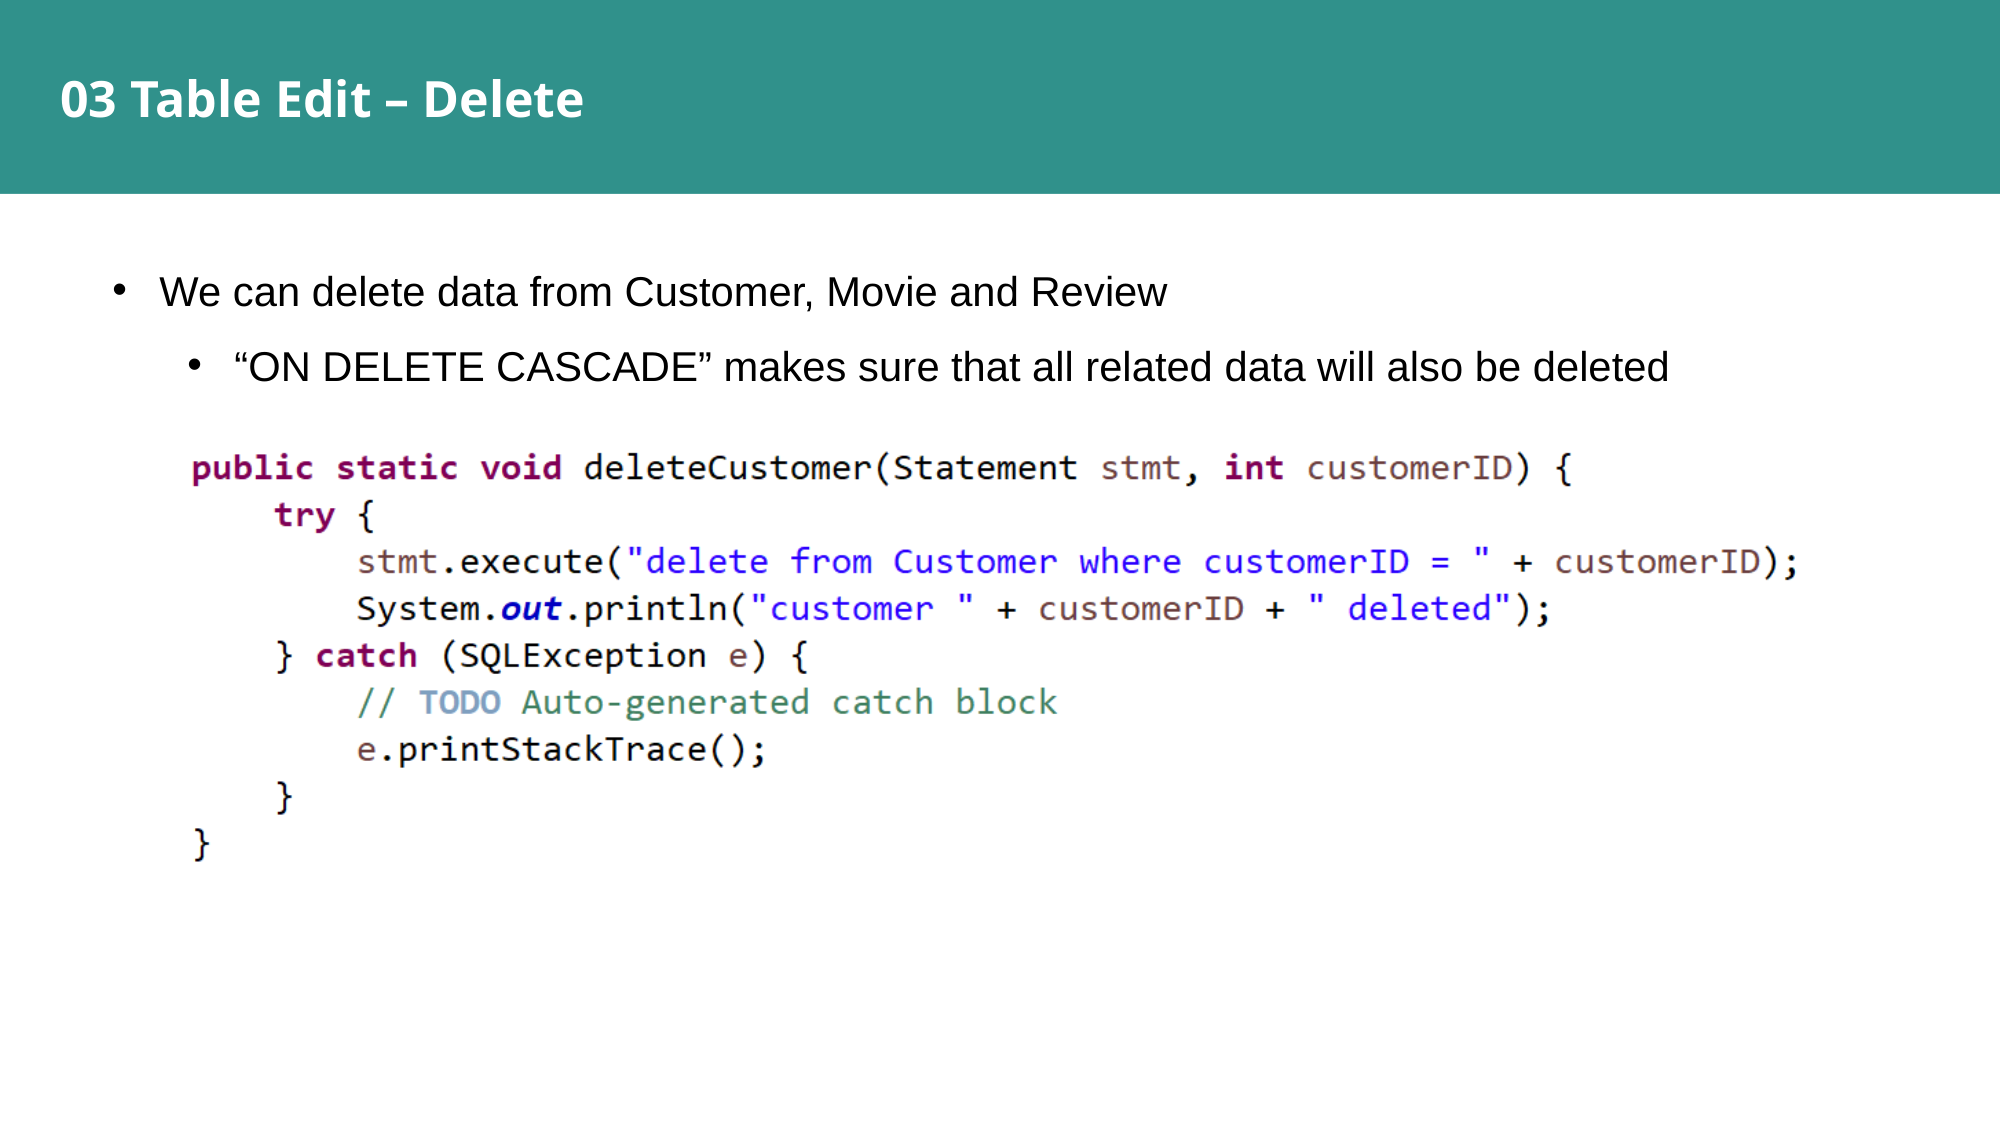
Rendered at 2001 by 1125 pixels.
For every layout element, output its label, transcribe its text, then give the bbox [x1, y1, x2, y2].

list 03 Table Edit – Delete [52, 41, 924, 162]
text_box We can delete data from Customer, Movie and Review “ON DELETE CASCADE” makes sure that all related data will also be deleted [104, 231, 1869, 397]
picture [172, 438, 1828, 881]
